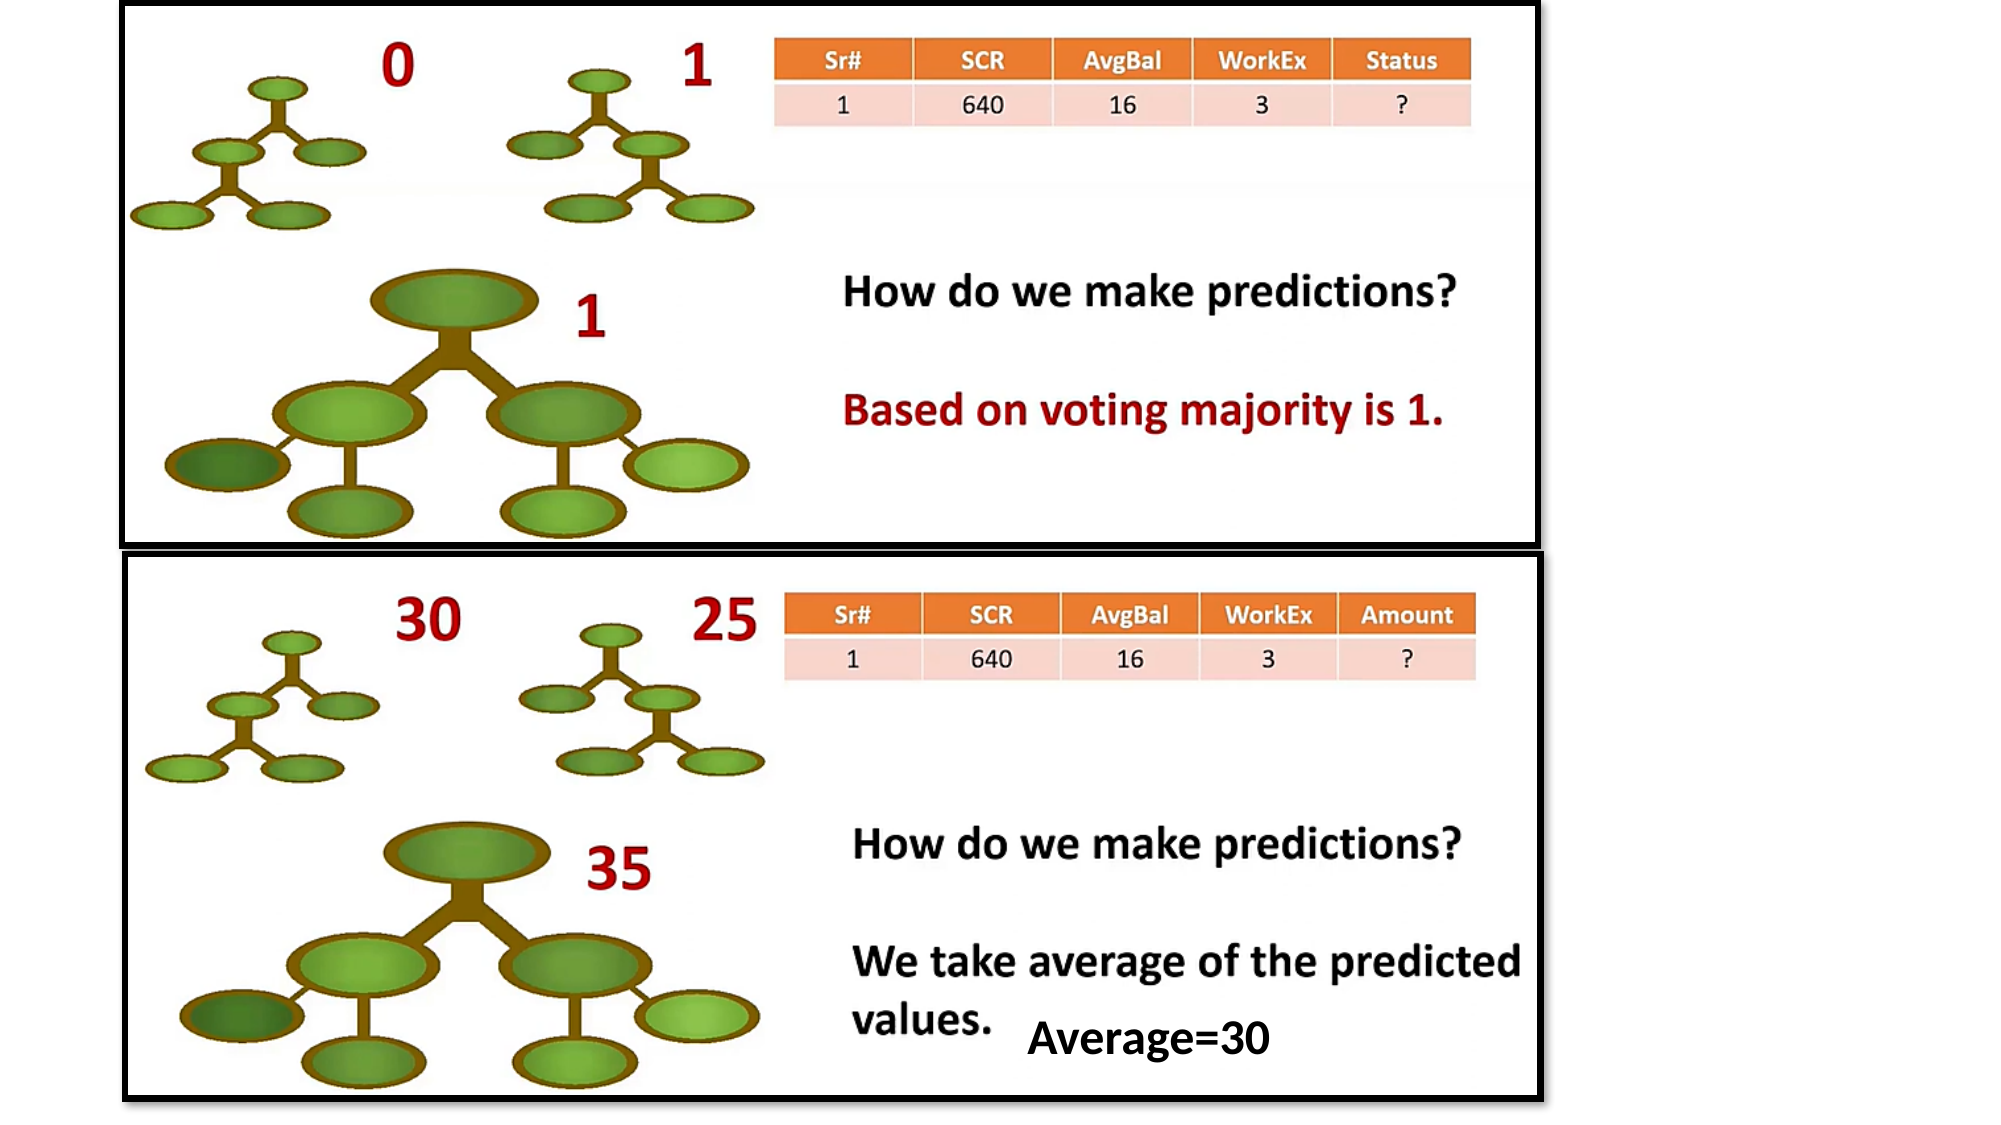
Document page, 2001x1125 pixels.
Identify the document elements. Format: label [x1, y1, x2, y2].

picture [124, 5, 1535, 543]
picture [127, 556, 1538, 1096]
